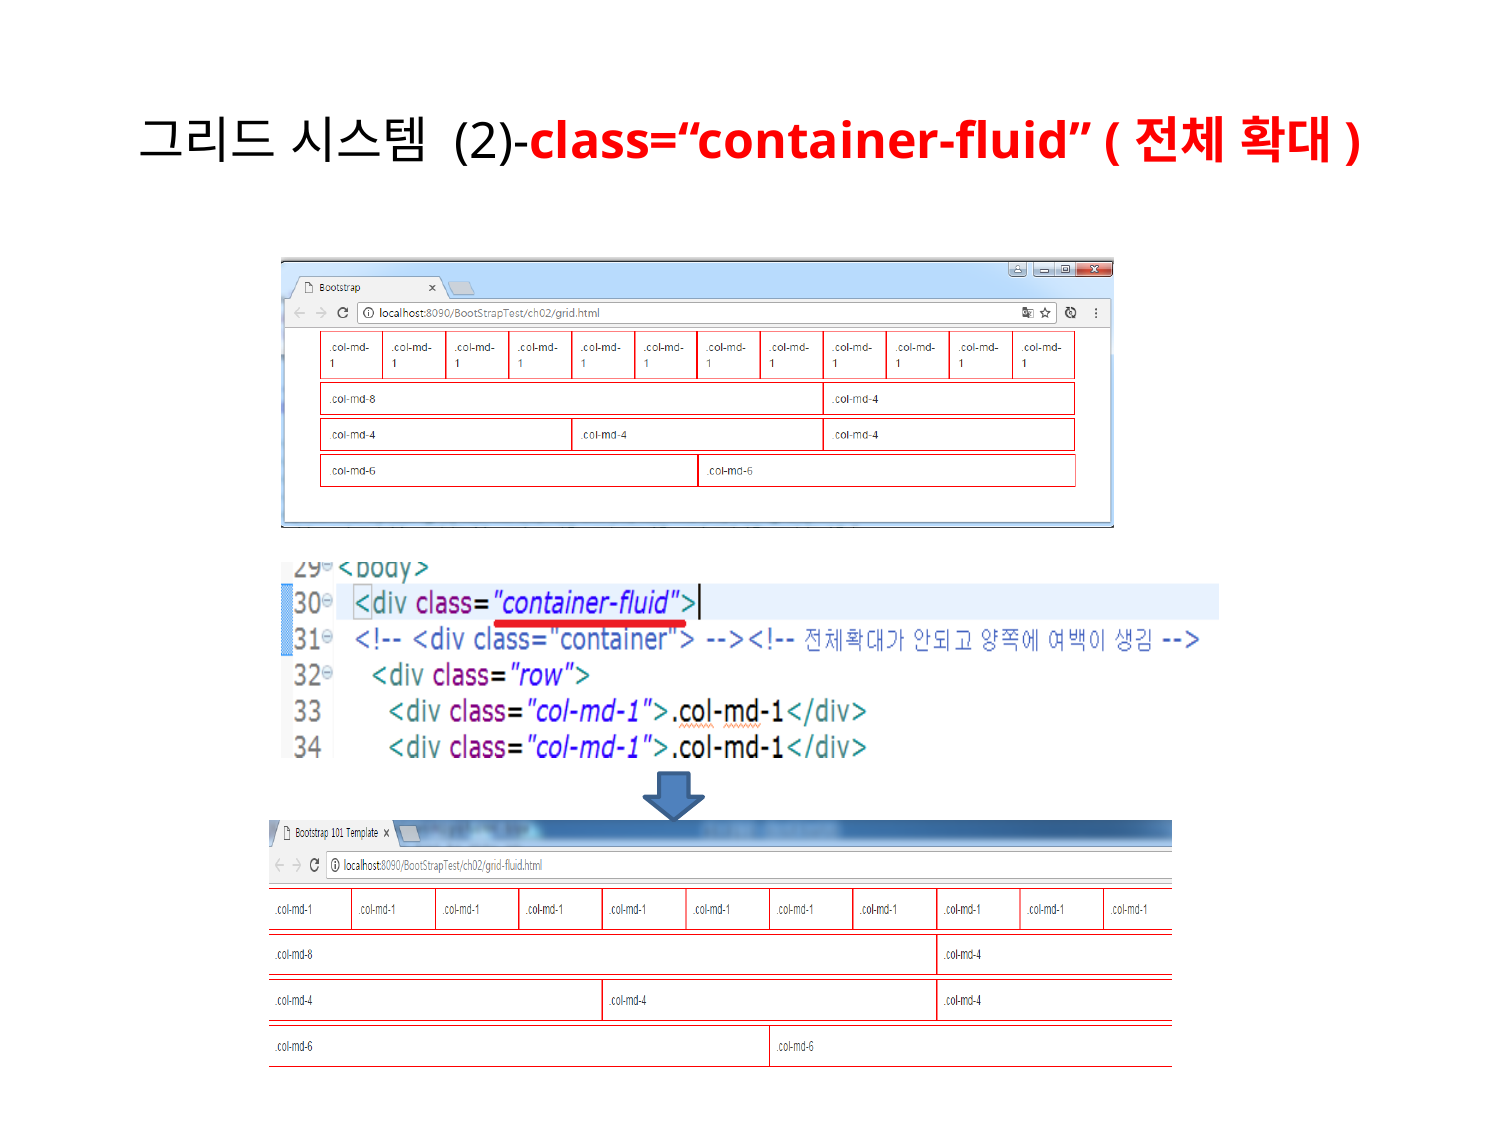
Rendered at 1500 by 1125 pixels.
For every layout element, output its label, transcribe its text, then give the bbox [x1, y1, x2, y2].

picture [280, 257, 1114, 528]
picture [281, 562, 1219, 759]
picture [269, 820, 1173, 1079]
title 그리드 시스템 (2)-class=“container-fluid” (전체 확대) [75, 45, 1425, 233]
text_box [642, 771, 706, 818]
